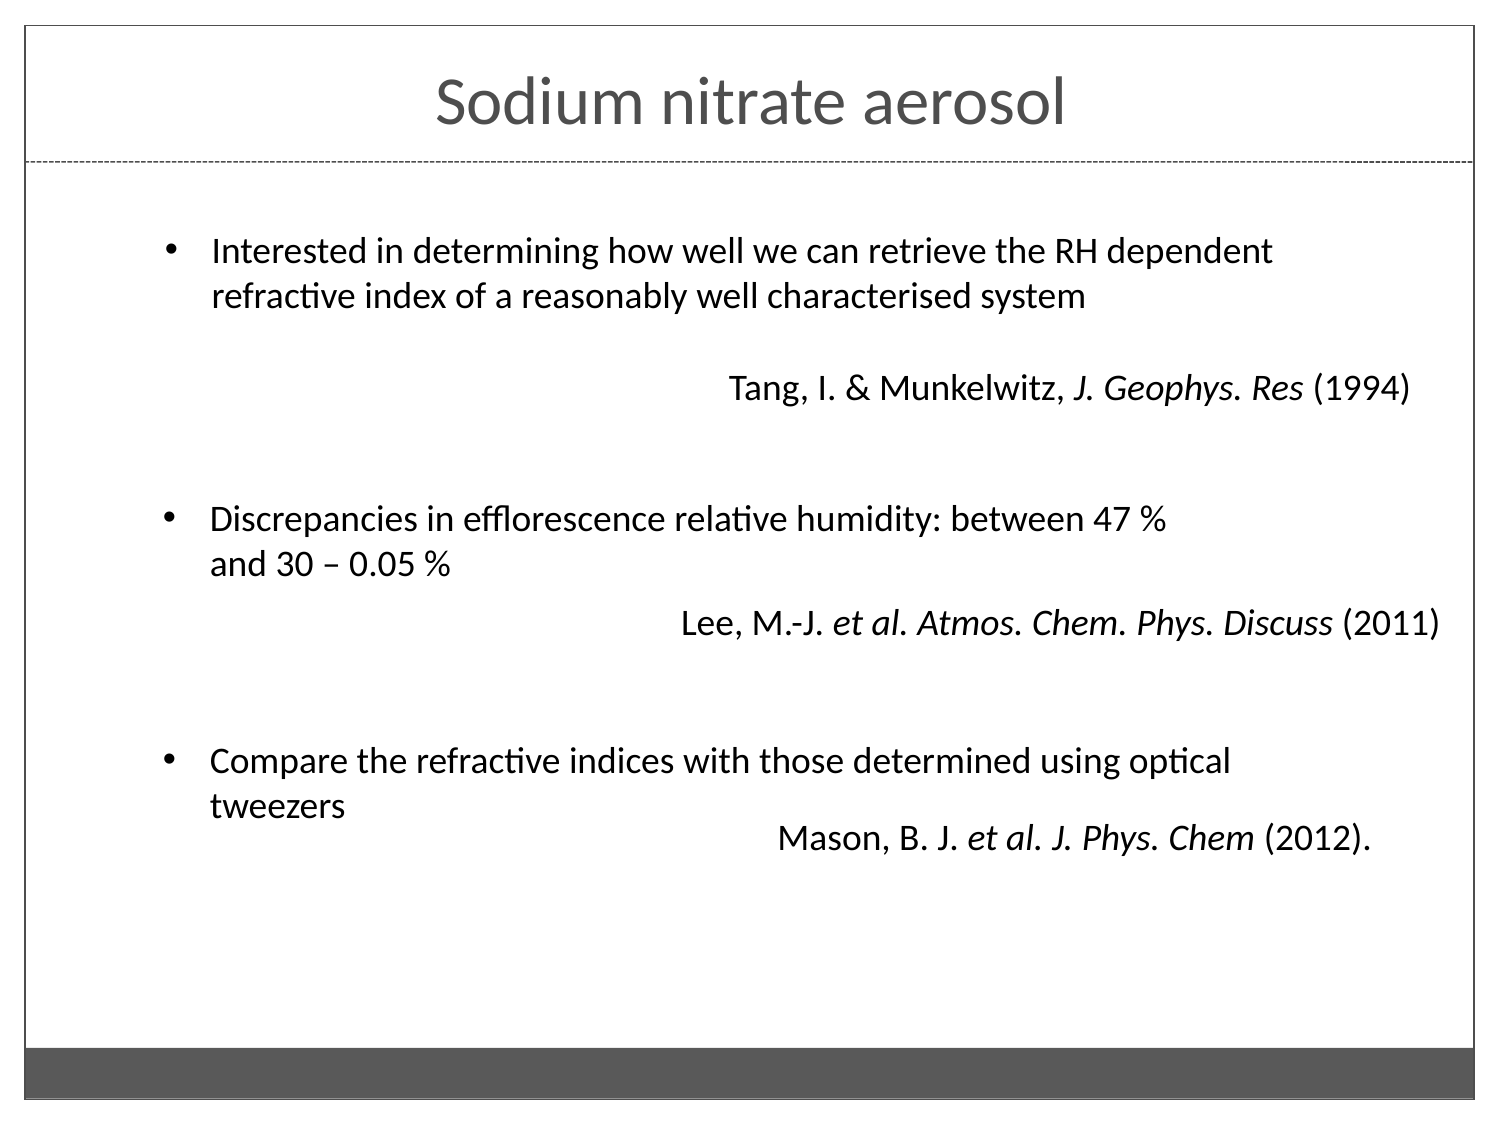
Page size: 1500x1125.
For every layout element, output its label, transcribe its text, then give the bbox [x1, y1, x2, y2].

text_box Discrepancies in efflorescence relative humidity: between 47 % and 30 – 0.05 % [148, 486, 1193, 592]
title Sodium nitrate aerosol [51, 51, 1452, 146]
text_box Tang, I. & Munkelwitz, J. Geophys. Res (1994) [714, 355, 1500, 416]
text_box Lee, M.-J. et al. Atmos. Chem. Phys. Discuss (2011) [666, 590, 1485, 651]
text_box Interested in determining how well we can retrieve the RH dependent refractive index of a reasonably well characterised system [150, 218, 1375, 413]
text_box Compare the refractive indices with those determined using optical tweezers [148, 728, 1341, 834]
text_box Mason, B. J. et al. J. Phys. Chem (2012). [762, 805, 1500, 866]
